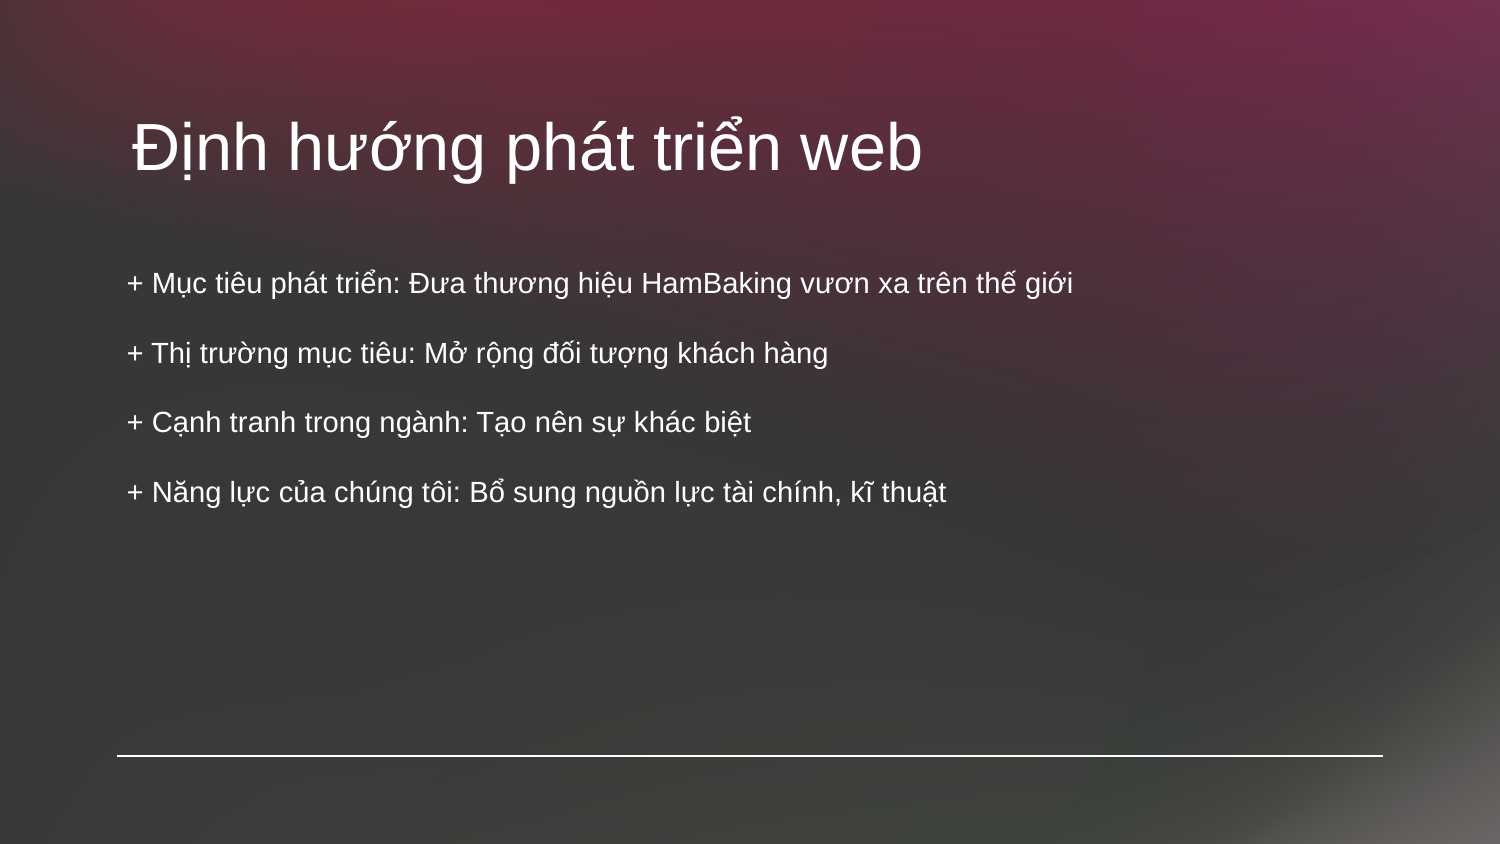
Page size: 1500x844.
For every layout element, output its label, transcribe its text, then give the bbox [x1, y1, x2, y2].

title Định hướng phát triển web [116, 88, 1383, 183]
picture [0, 0, 1500, 844]
text_box + Mục tiêu phát triển: Đưa thương hiệu HamBaking vươn xa trên thế giới + Thị trường mục tiêu: Mở rộng đối tượng khách hàng + Cạnh tranh trong ngành: Tạo nên sự khác biệt + Năng lực của chúng tôi: Bổ sung nguồn lực tài chính, kĩ thuật [111, 256, 1378, 724]
